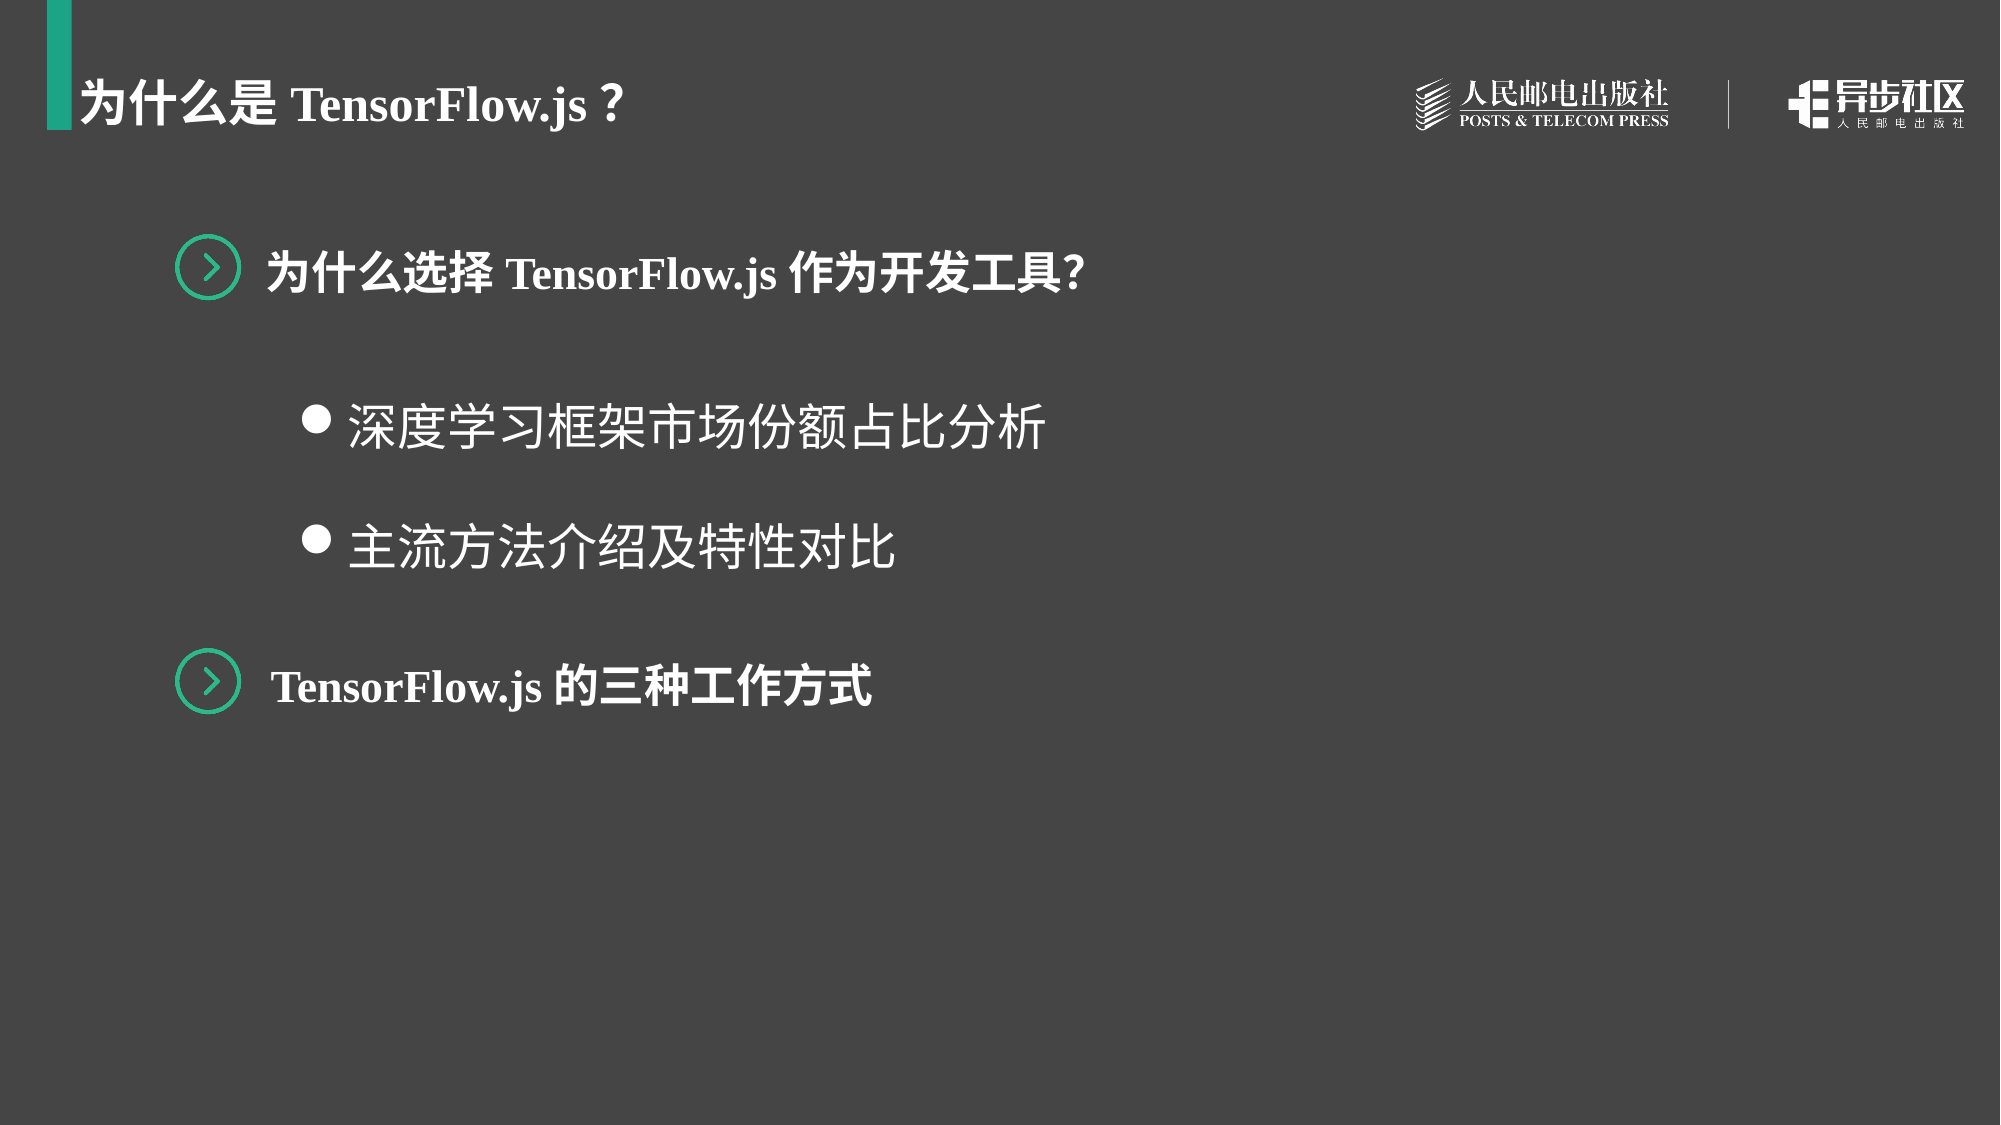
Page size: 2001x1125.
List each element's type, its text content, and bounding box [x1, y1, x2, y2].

text_box [46, 0, 73, 131]
picture [170, 643, 246, 719]
picture [1301, 0, 2000, 226]
picture [170, 229, 246, 305]
text_box 为什么选择TensorFlow.js作为开发工具？ [250, 235, 1124, 306]
text_box 深度学习框架市场份额占比分析 主流方法介绍及特性对比 [283, 327, 1063, 583]
text_box TensorFlow.js的三种工作方式 [255, 649, 889, 720]
text_box 为什么是TensorFlow.js？ [63, 64, 665, 139]
